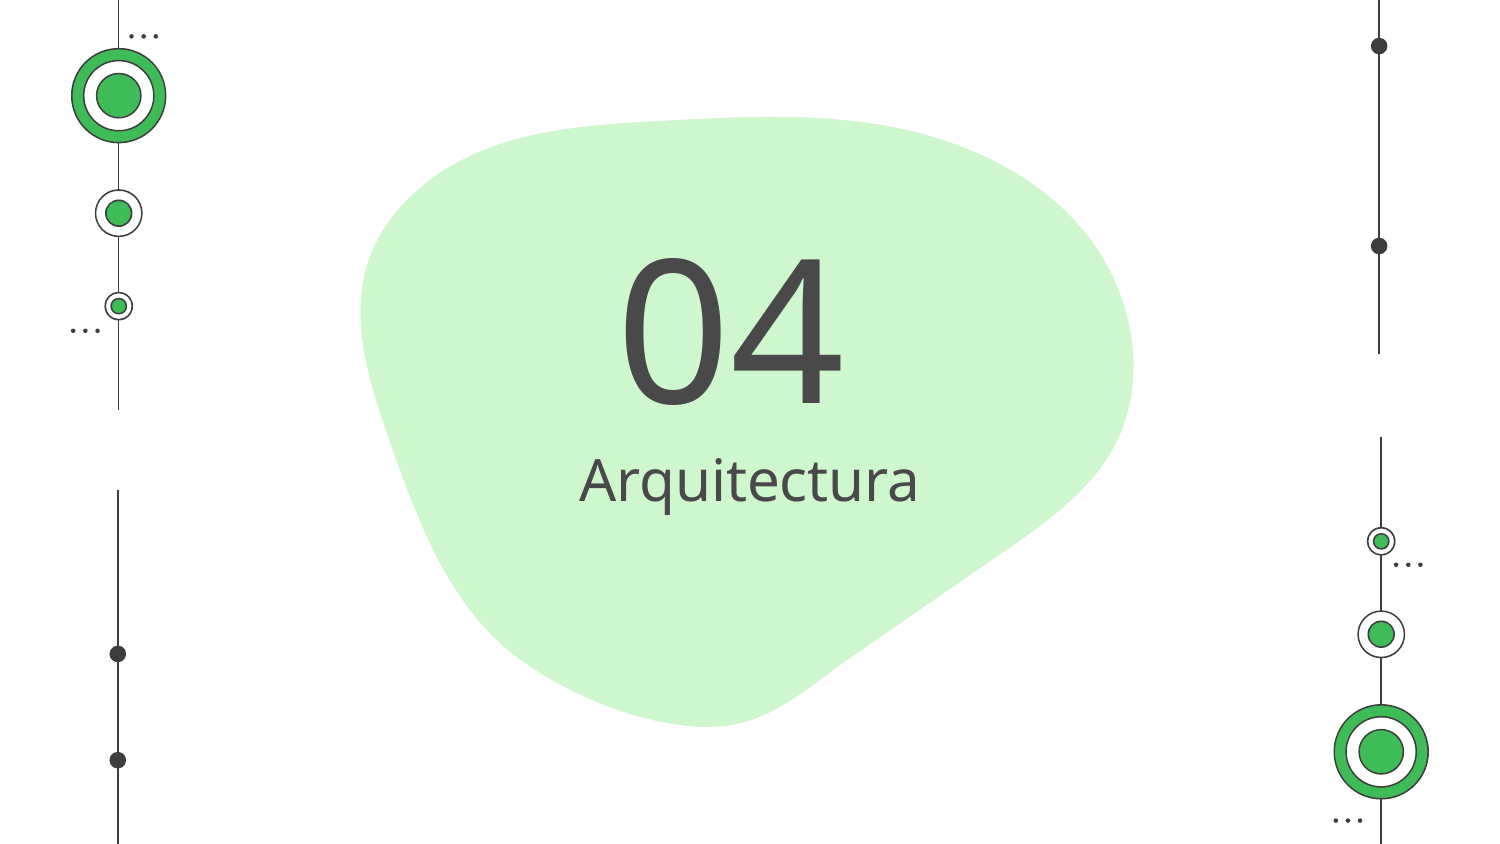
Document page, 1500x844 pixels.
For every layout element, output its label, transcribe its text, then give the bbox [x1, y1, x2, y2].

title Arquitectura [487, 411, 1013, 544]
title 04 [487, 236, 975, 412]
